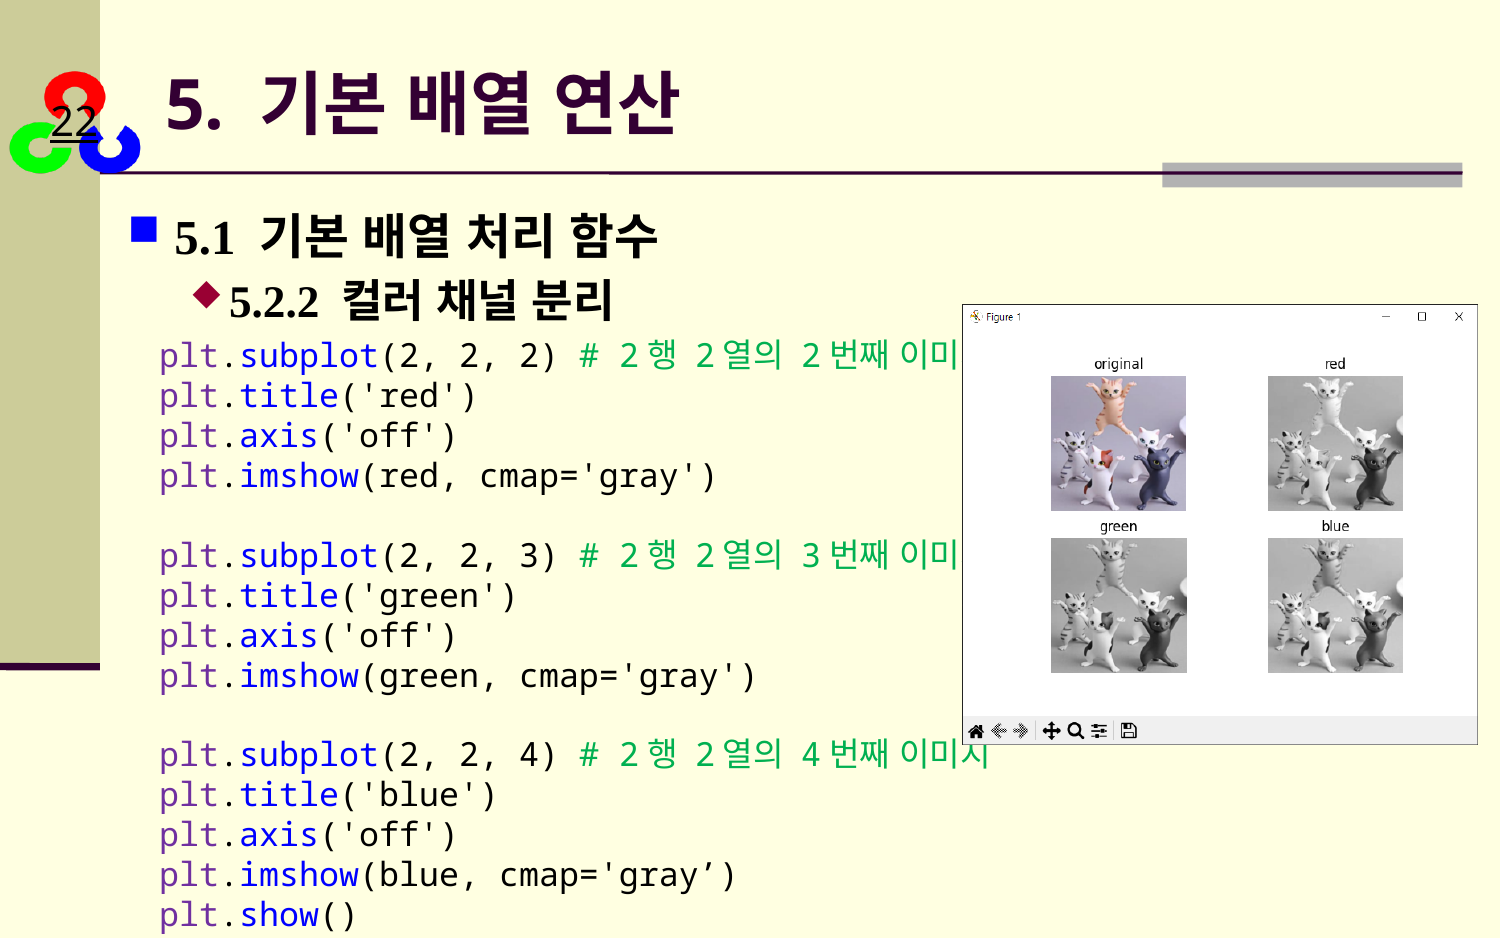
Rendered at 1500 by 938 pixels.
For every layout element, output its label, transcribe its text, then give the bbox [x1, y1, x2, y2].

list 5.1 기본 배열 처리 함수 5.2.2 컬러 채널 분리 [112, 197, 1463, 876]
text_box plt.subplot(2, 2, 2) # 2행 2열의 2번째 이미지 plt.title('red') plt.axis('off') plt.imshow(red, cmap='gray') plt.subplot(2, 2, 3) # 2행 2열의 3번째 이미지 plt.title('green') plt.axis('off') plt.imshow(green, cmap='gray') plt.subplot(2, 2, 4) # 2행 2열의 4번째 이미지 plt.title('blue') plt.axis('off') plt.imshow(blue, cmap='gray’) plt.show() [144, 326, 1456, 938]
title 5. 기본 배열 연산 [149, 37, 1463, 167]
picture [962, 304, 1478, 745]
picture [0, 62, 149, 179]
